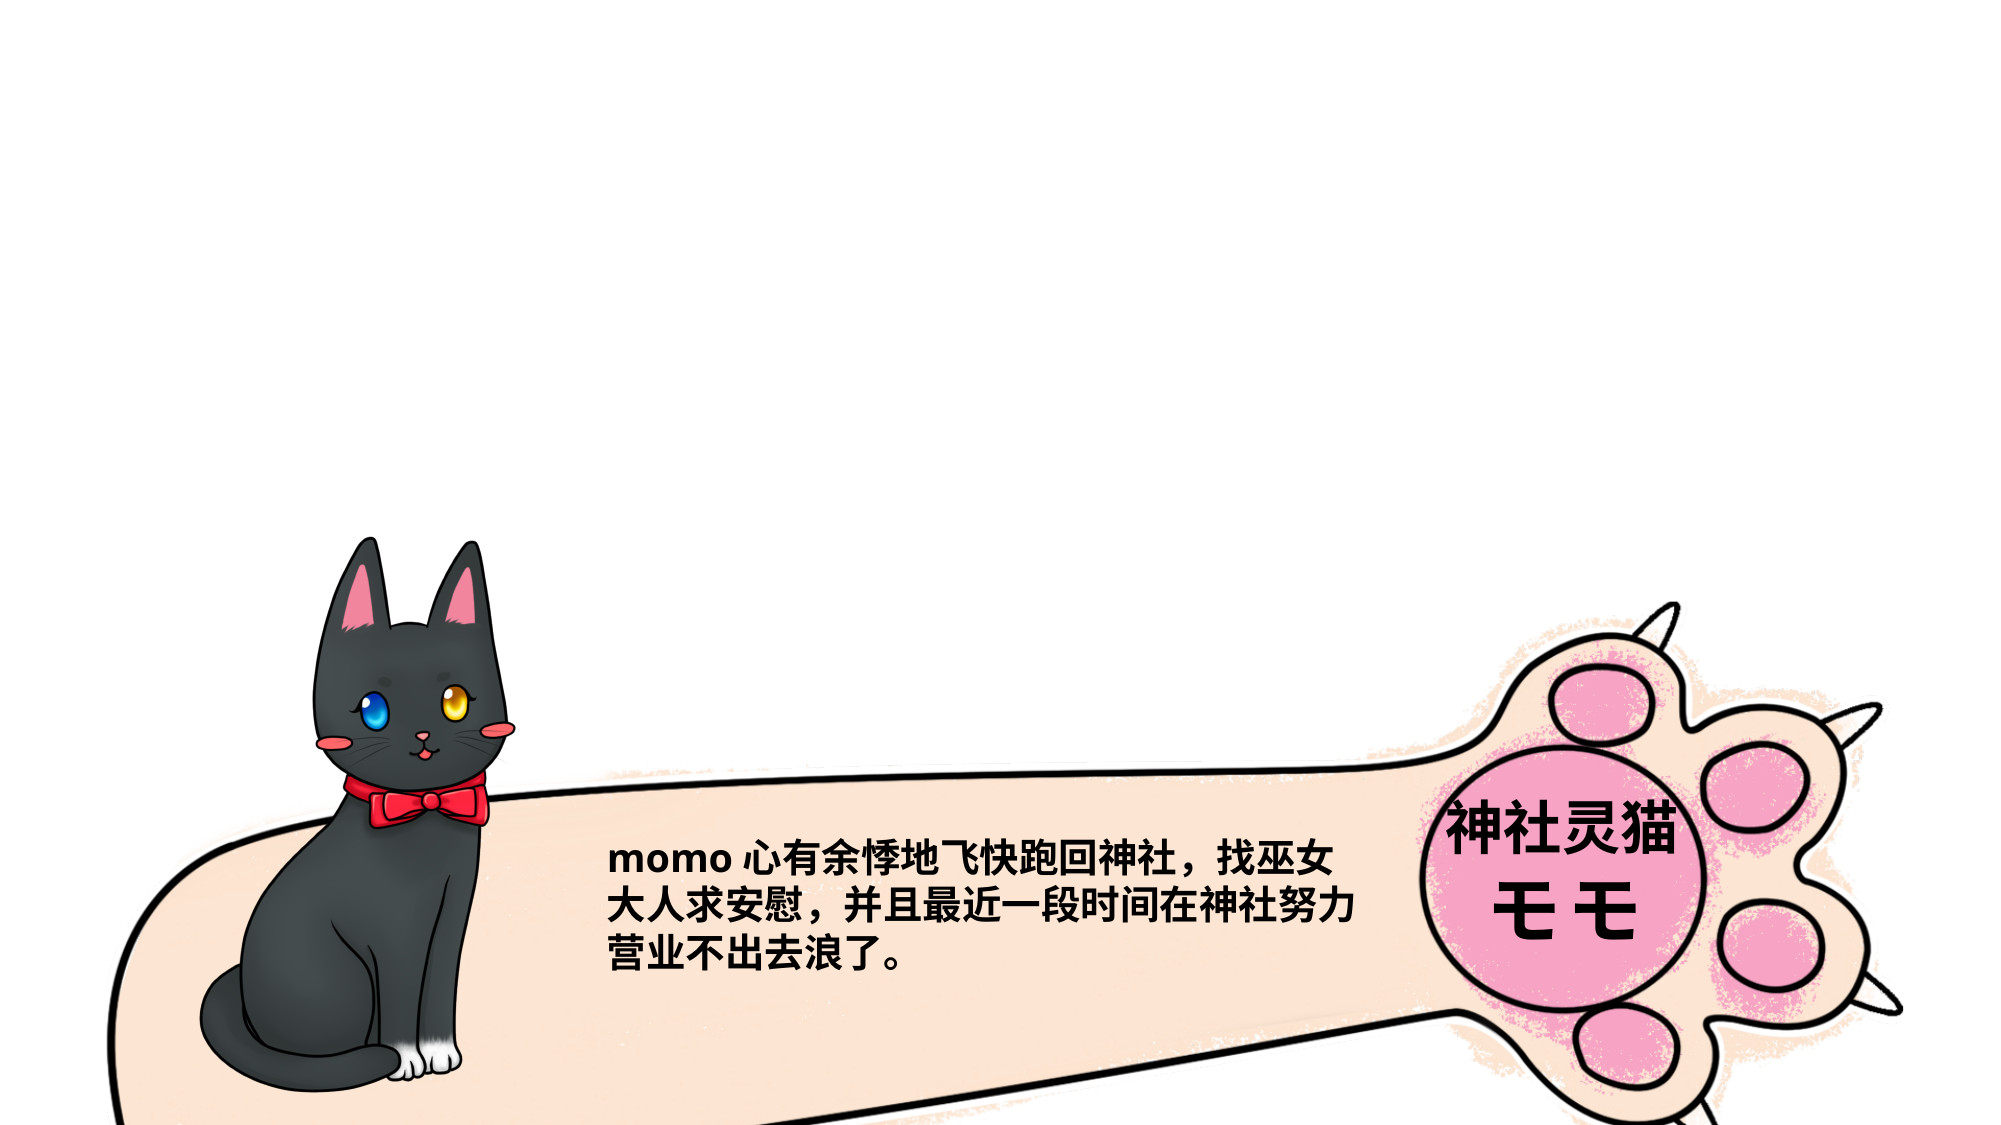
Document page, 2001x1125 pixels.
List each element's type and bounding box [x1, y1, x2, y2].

text_box [0, 520, 2000, 1125]
